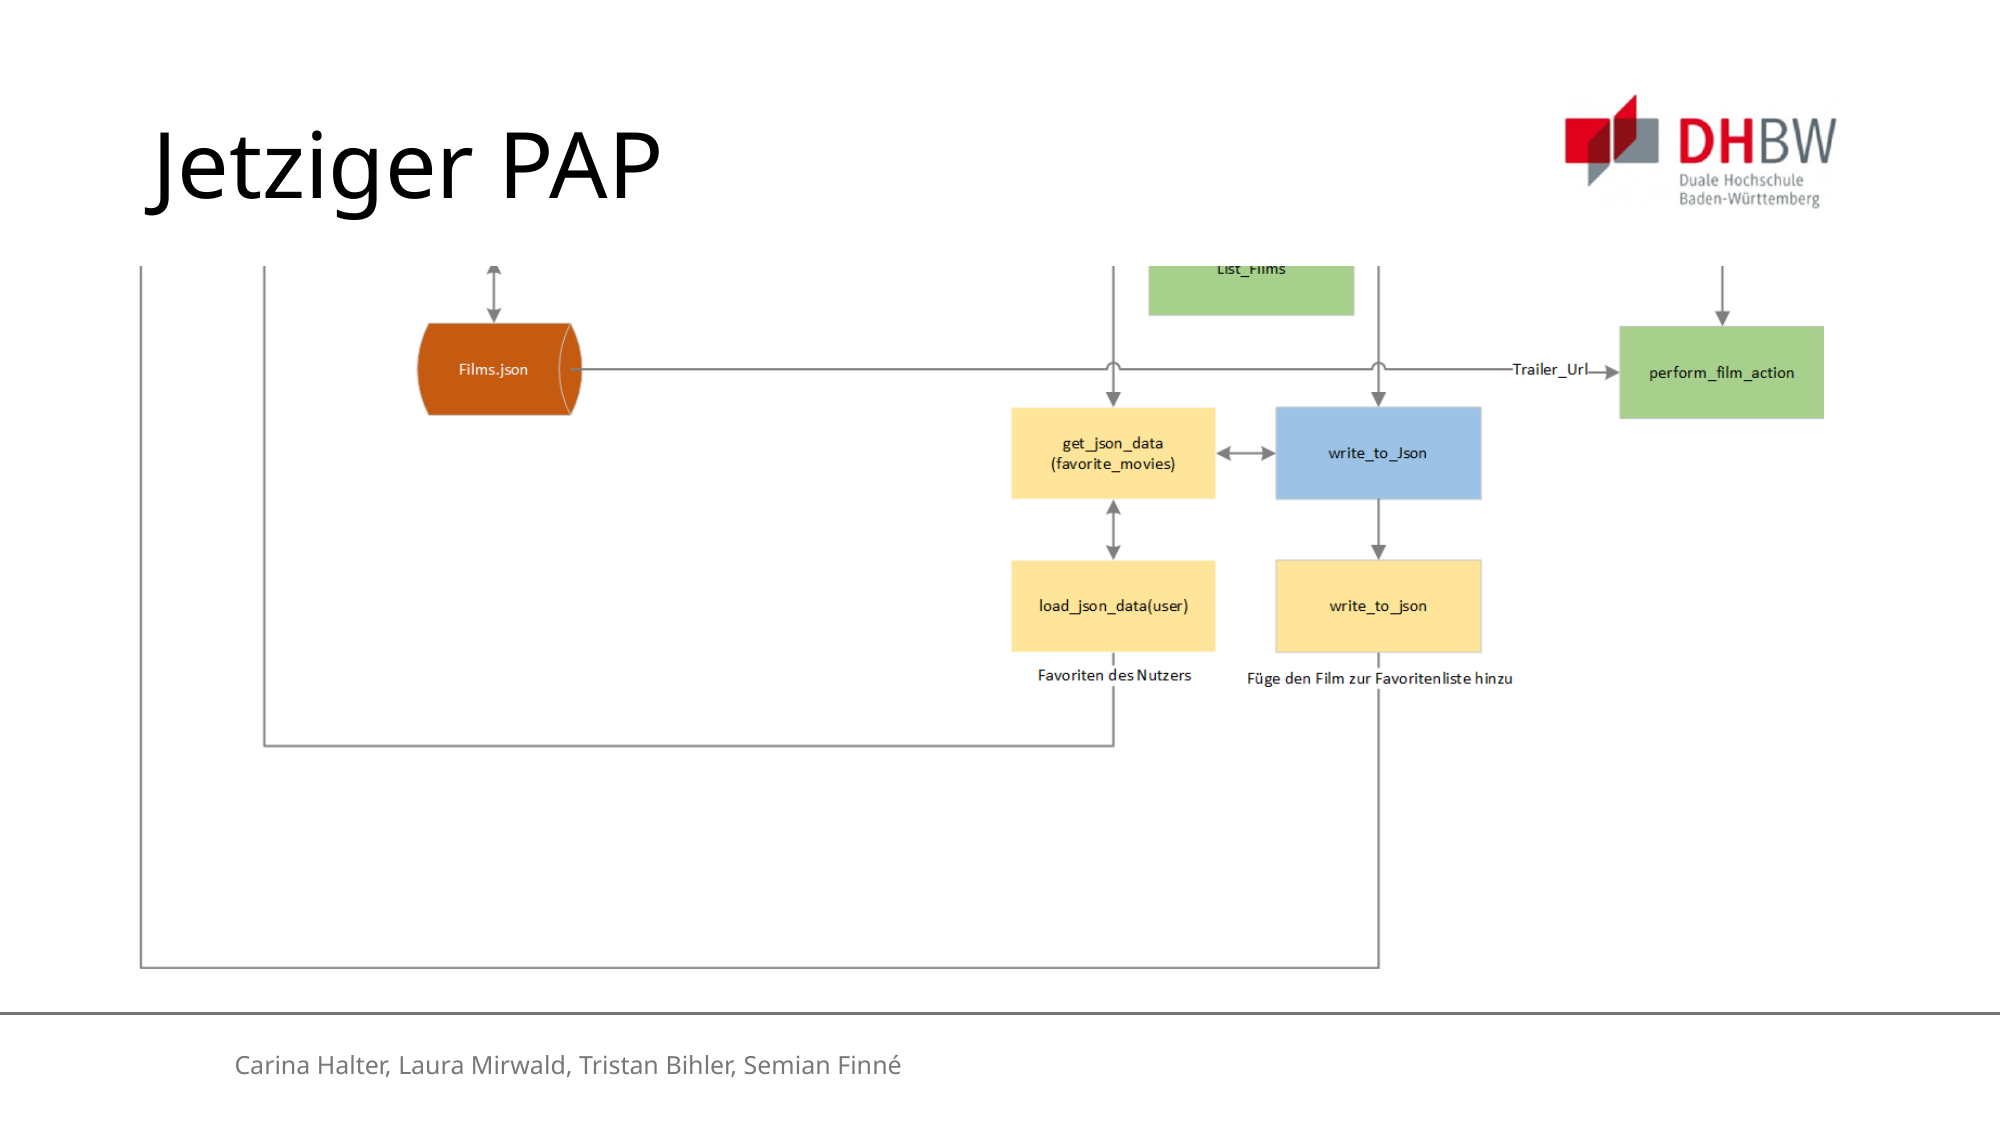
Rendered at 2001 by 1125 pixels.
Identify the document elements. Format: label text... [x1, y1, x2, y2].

picture [136, 265, 1825, 969]
title Jetziger PAP [137, 59, 1863, 278]
footer Carina Halter, Laura Mirwald, Tristan Bihler, Semian Finné [137, 1036, 1000, 1097]
